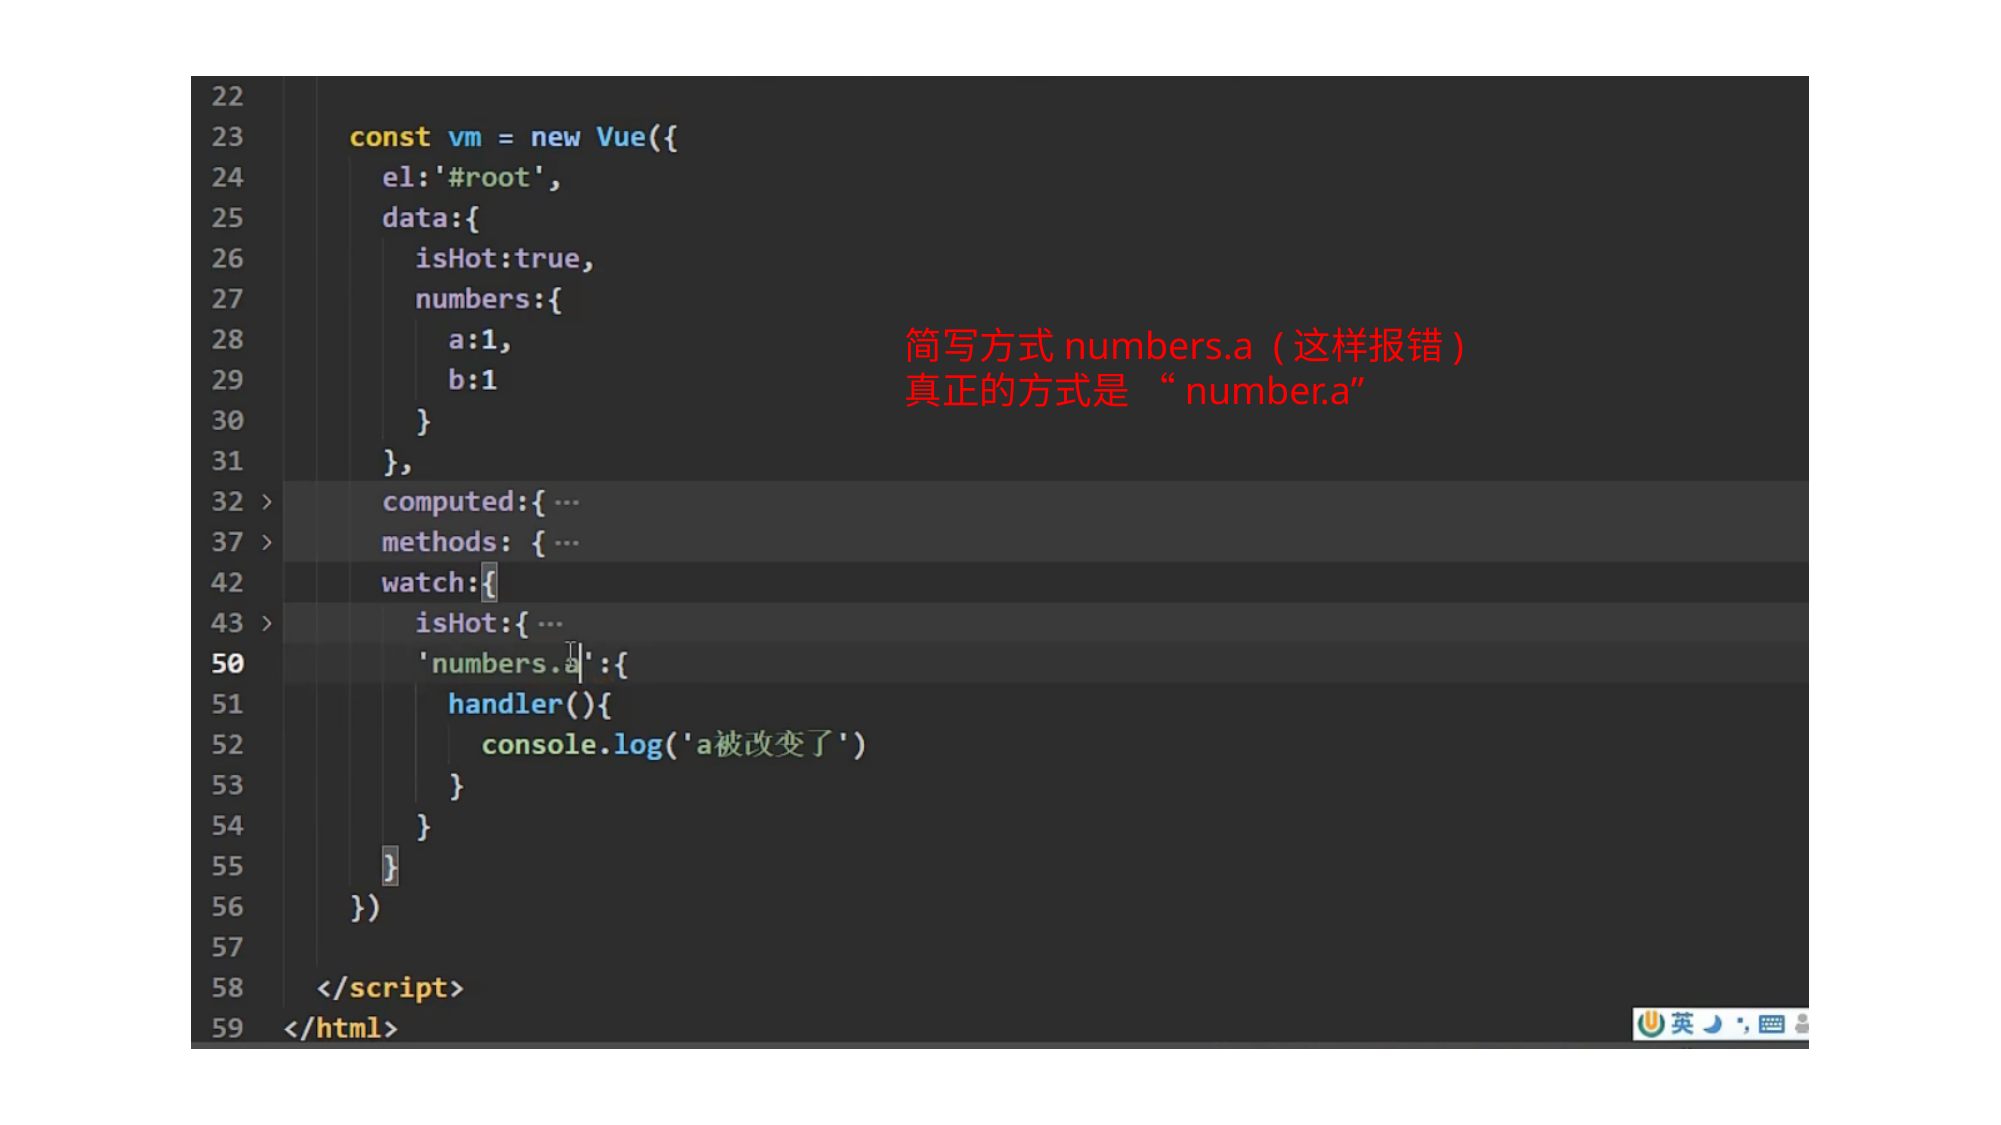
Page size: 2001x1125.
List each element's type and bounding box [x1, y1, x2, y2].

picture [191, 76, 1809, 1049]
